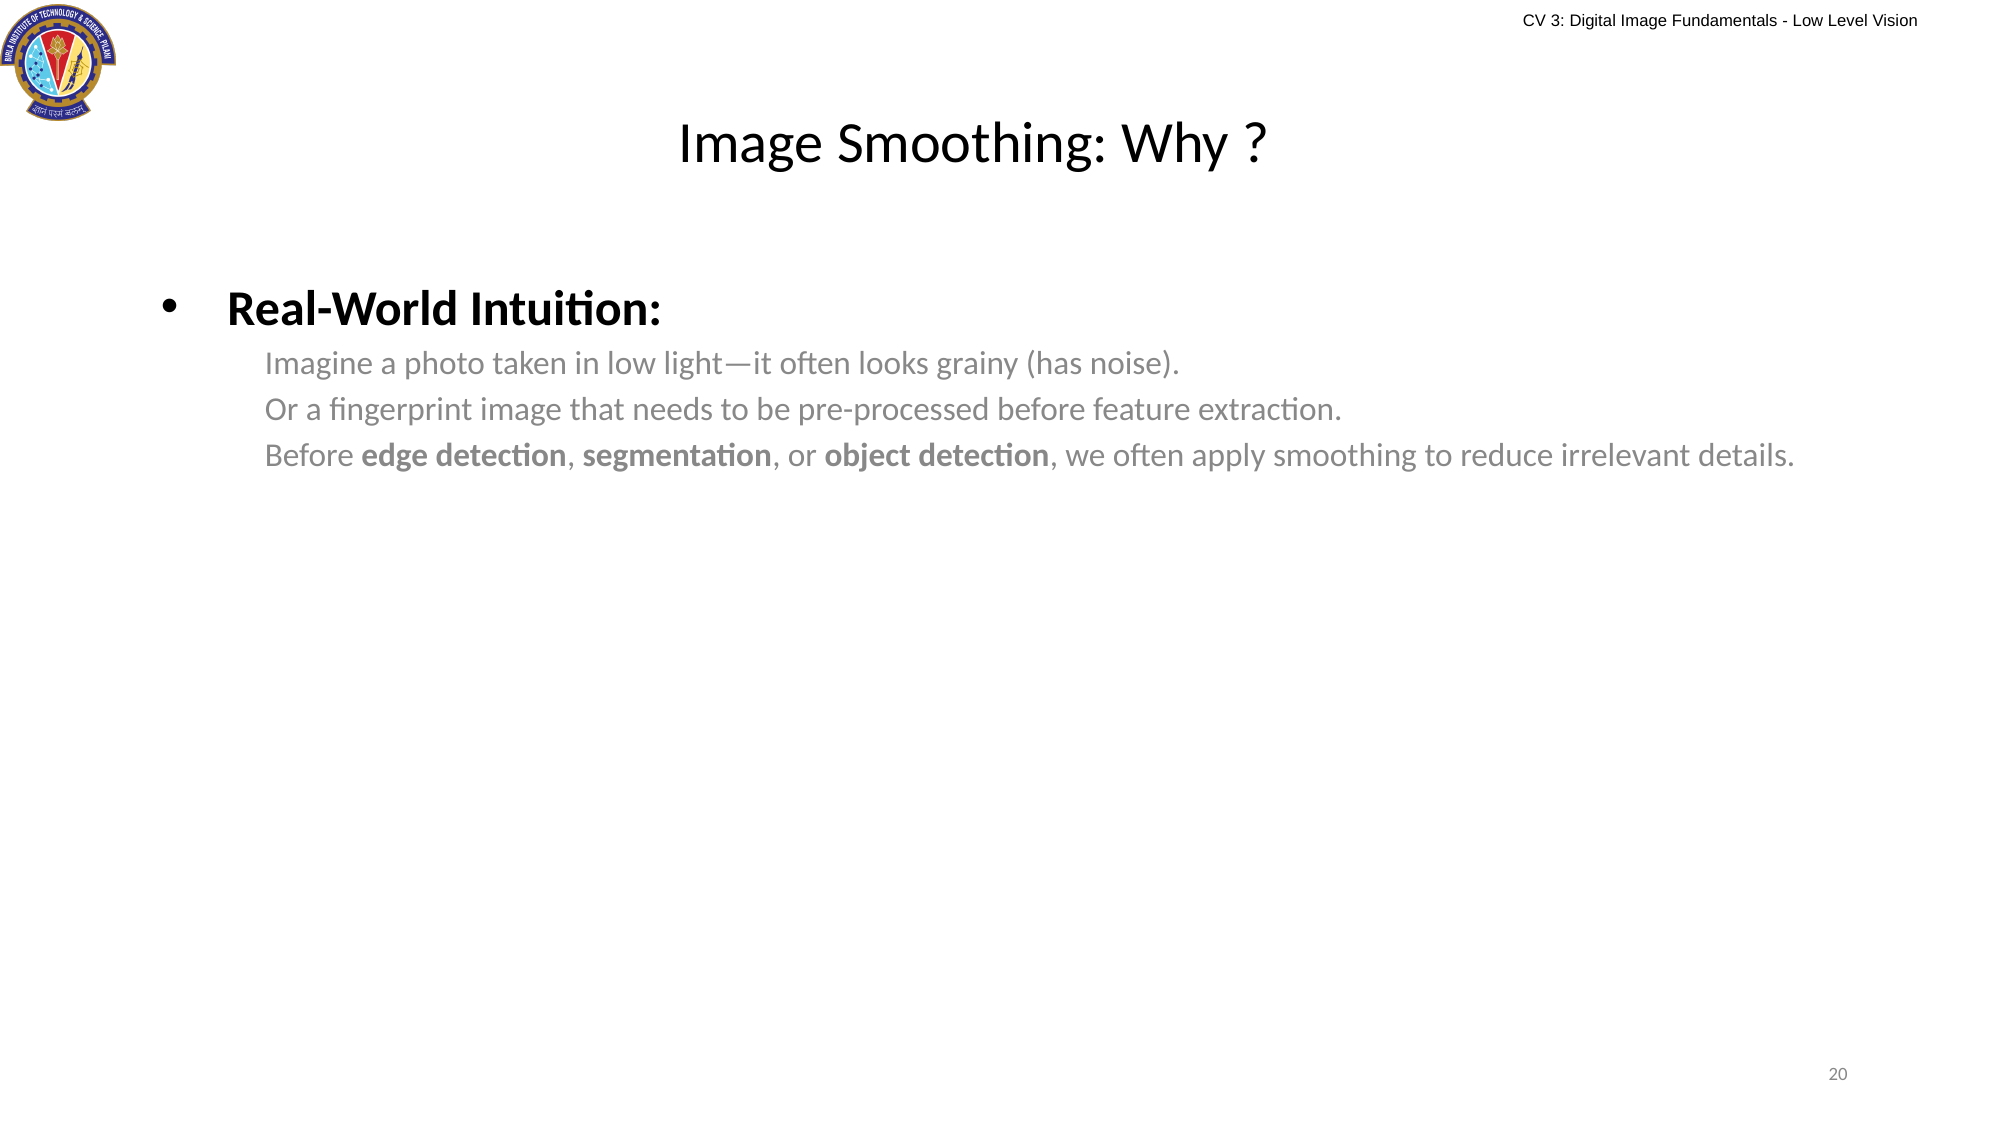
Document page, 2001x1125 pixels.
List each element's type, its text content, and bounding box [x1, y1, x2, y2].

picture [0, 4, 116, 121]
title Image Smoothing: Why ? [137, 59, 1811, 229]
slide_number 20 [1412, 1042, 1863, 1103]
list Real-World Intuition: Imagine a photo taken in low light—it often looks grainy (has noise). Or a fingerprint image that needs to be pre-processed before feature extraction. Before edge detection, segmentation, or object detection, we often apply smoothing to reduce irrelevant details. [137, 267, 1863, 997]
